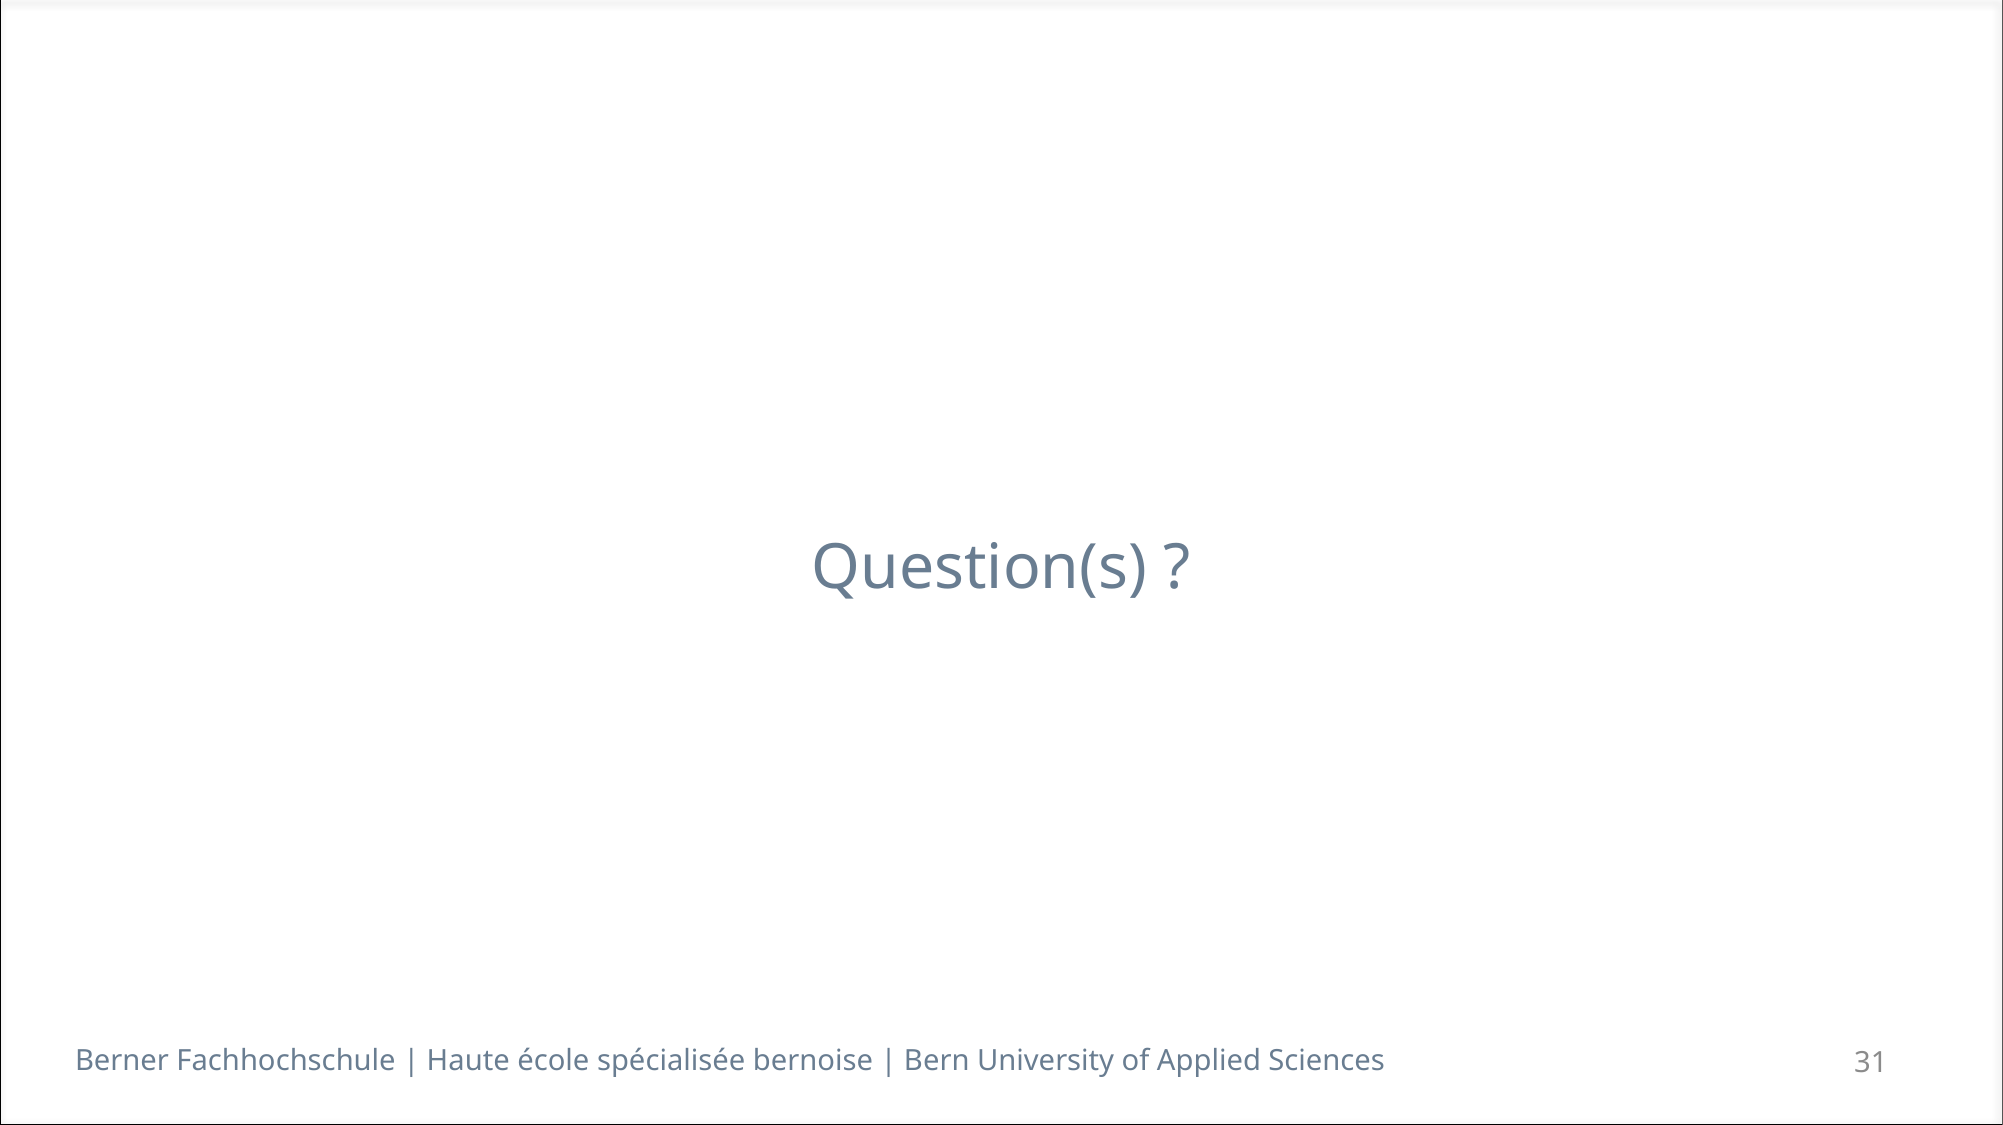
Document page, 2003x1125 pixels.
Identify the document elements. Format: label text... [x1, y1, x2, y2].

slide_number 31 [1435, 1033, 1903, 1094]
title Question(s) ? [582, 518, 1421, 607]
